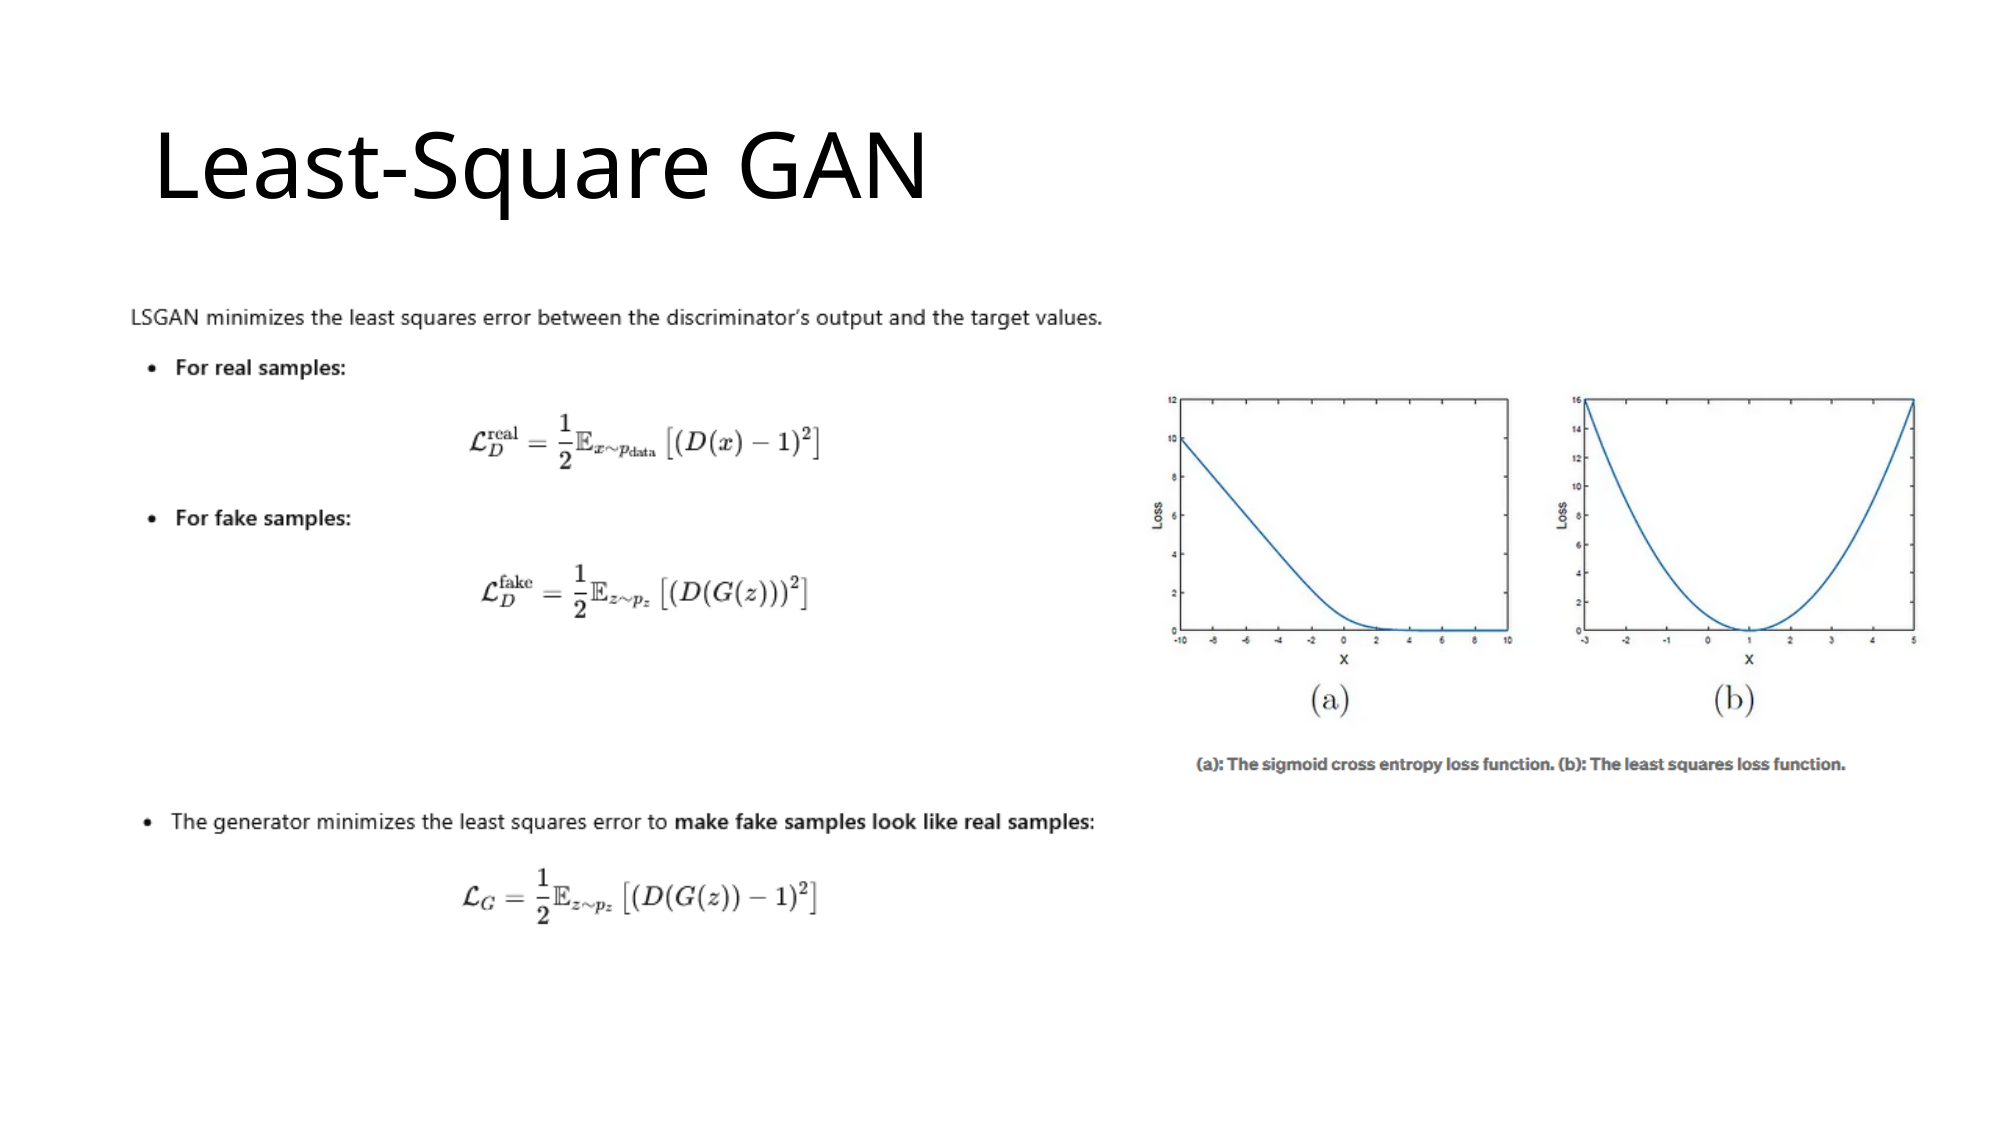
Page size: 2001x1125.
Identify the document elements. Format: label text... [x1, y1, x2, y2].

picture [121, 300, 2000, 783]
title Least-Square GAN [137, 59, 1863, 278]
picture [125, 804, 1131, 929]
